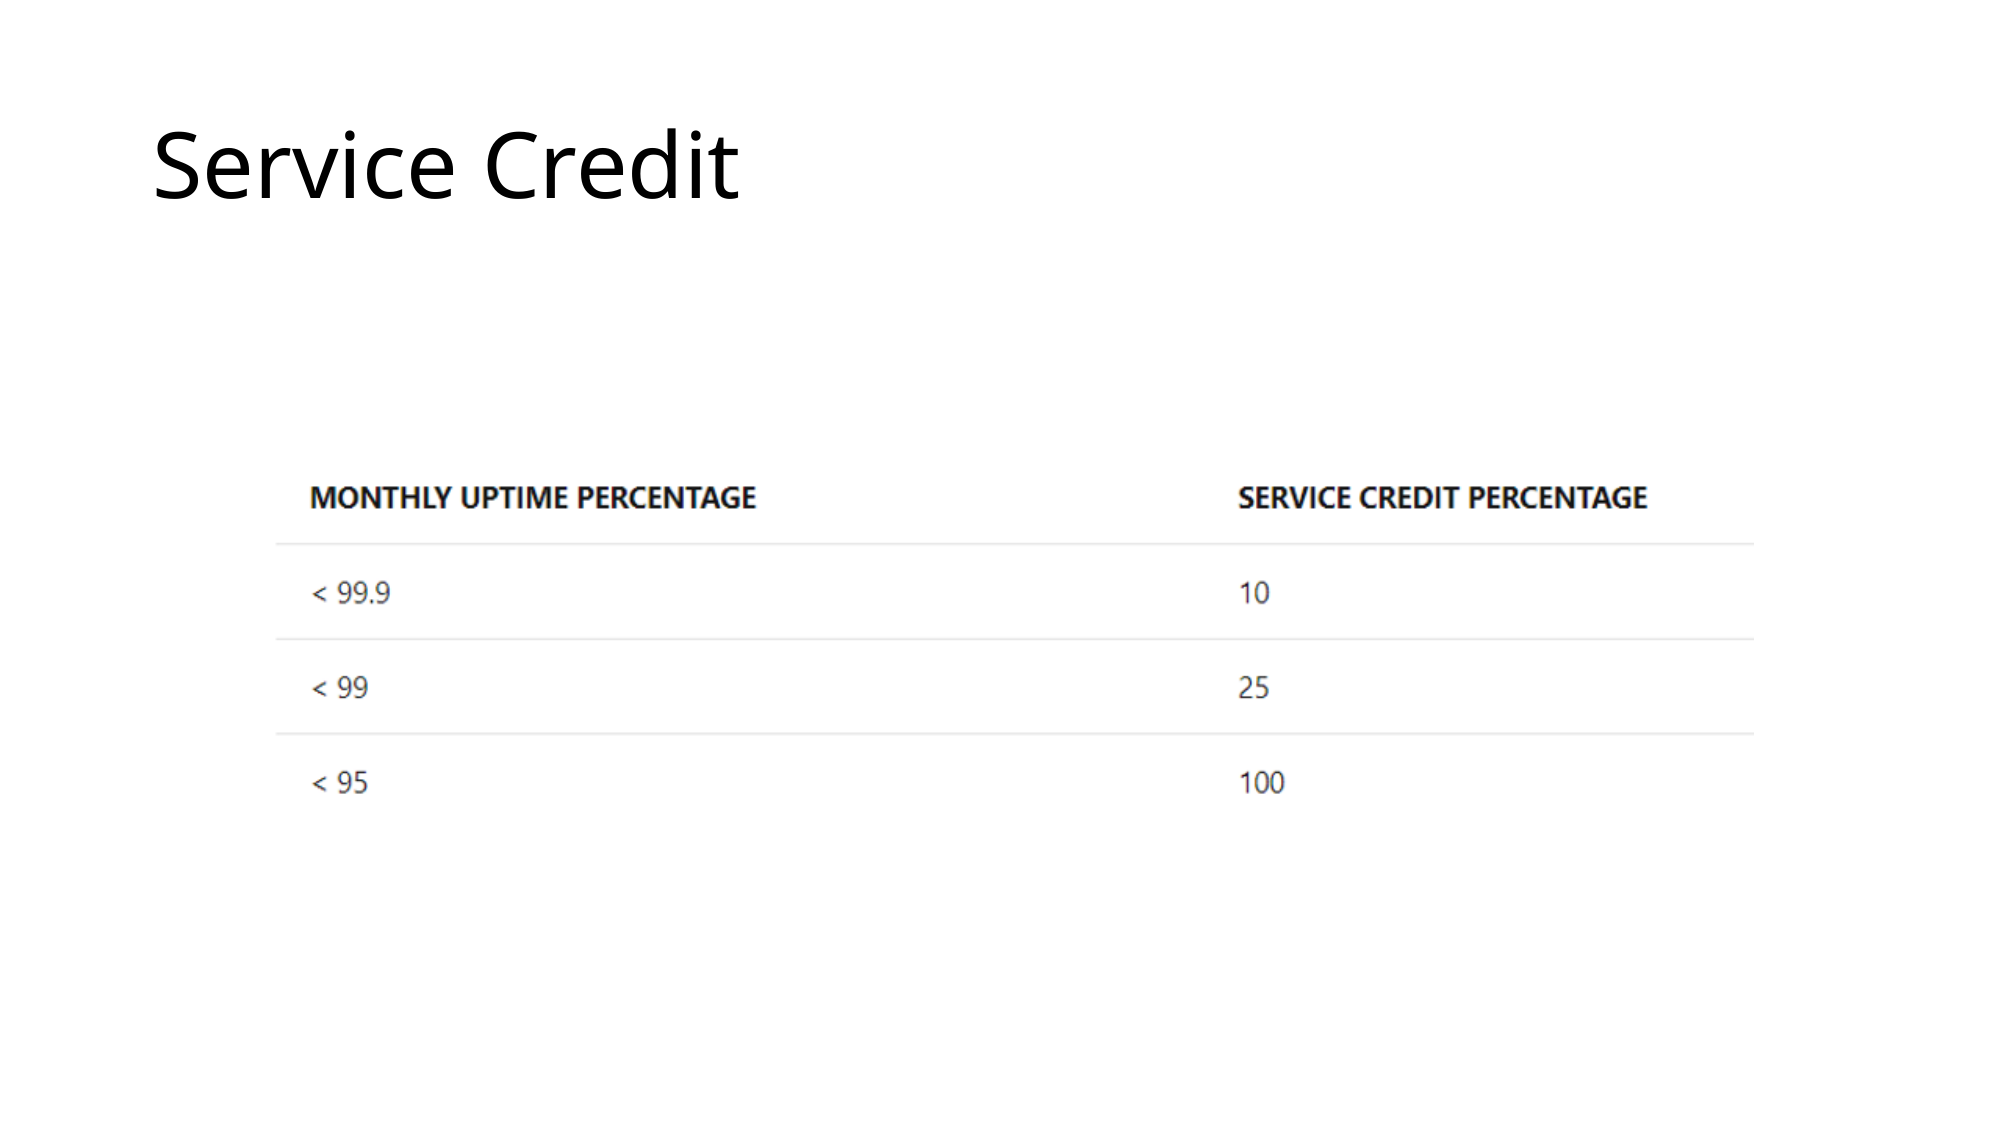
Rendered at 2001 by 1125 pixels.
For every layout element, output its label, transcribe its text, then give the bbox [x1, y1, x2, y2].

title Service Credit [137, 59, 1863, 278]
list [246, 457, 1754, 855]
